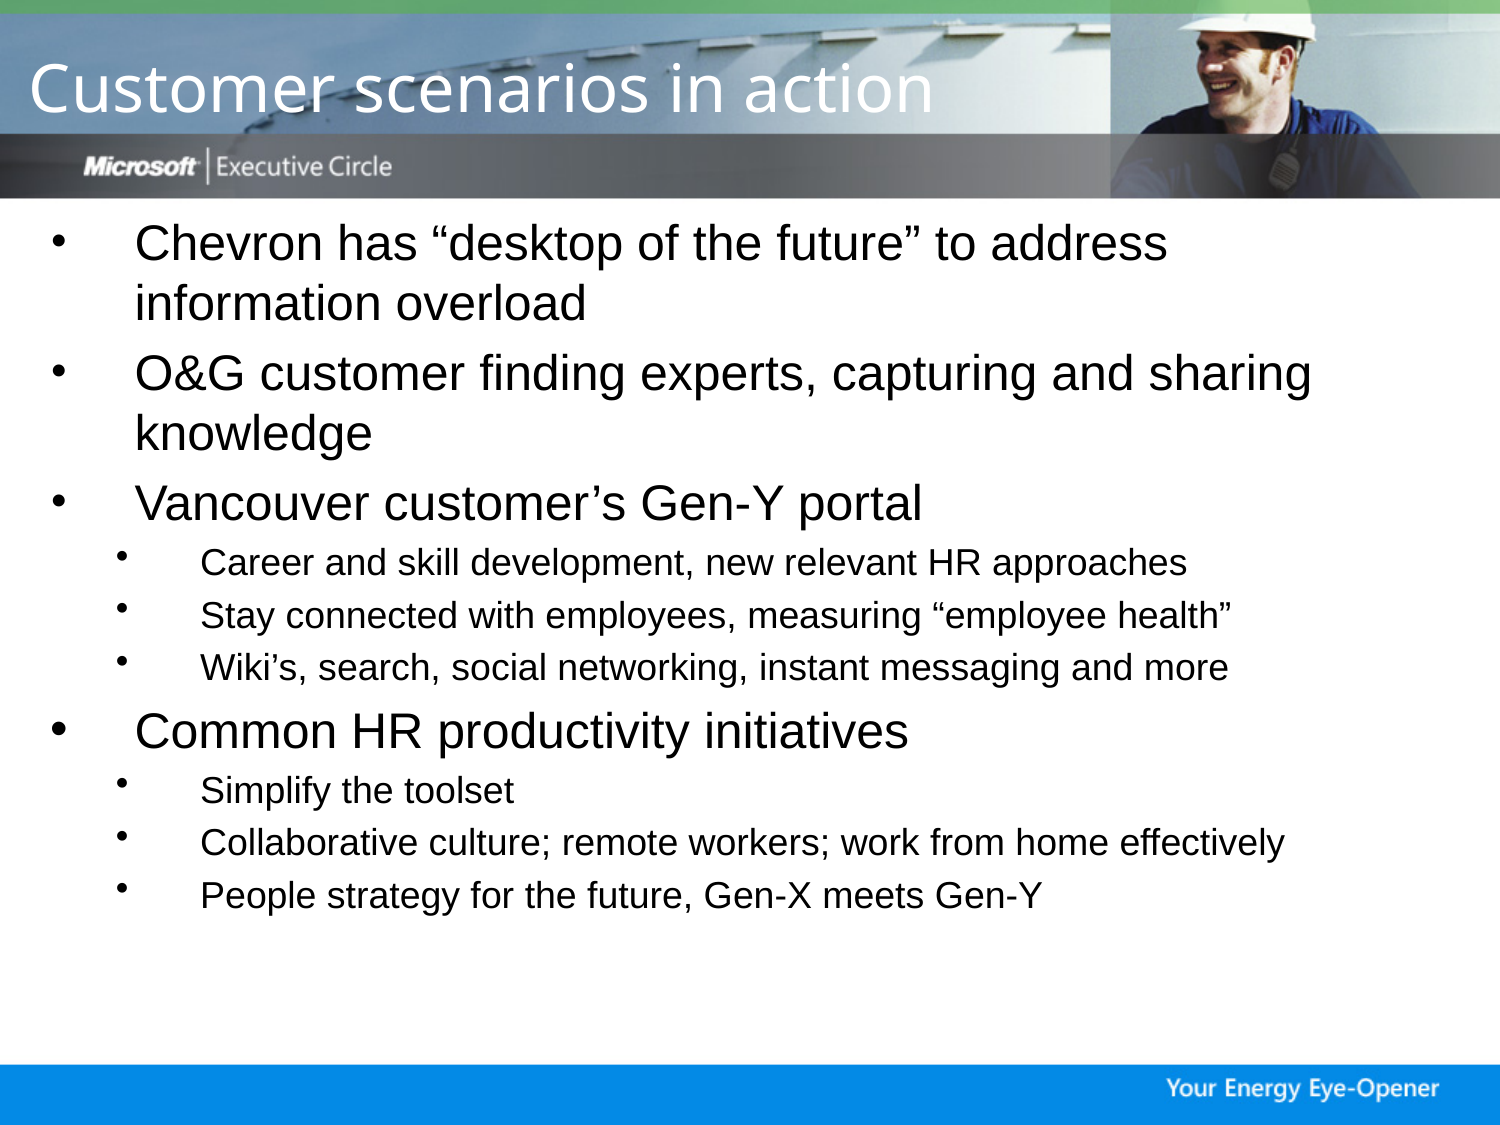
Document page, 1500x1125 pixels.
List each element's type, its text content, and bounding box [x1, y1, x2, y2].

list Chevron has “desktop of the future” to address information overload O&G customer finding experts, capturing and sharing knowledge Vancouver customer’s Gen-Y portal Career and skill development, new relevant HR approaches Stay connected with employees, measuring “employee health” Wiki’s, search, social networking, instant messaging and more Common HR productivity initiatives Simplify the toolset Collaborative culture; remote workers; work from home effectively People strategy for the future, Gen-X meets Gen-Y [35, 203, 1442, 1032]
picture [0, 0, 1500, 1125]
title Customer scenarios in action [14, 23, 1289, 149]
